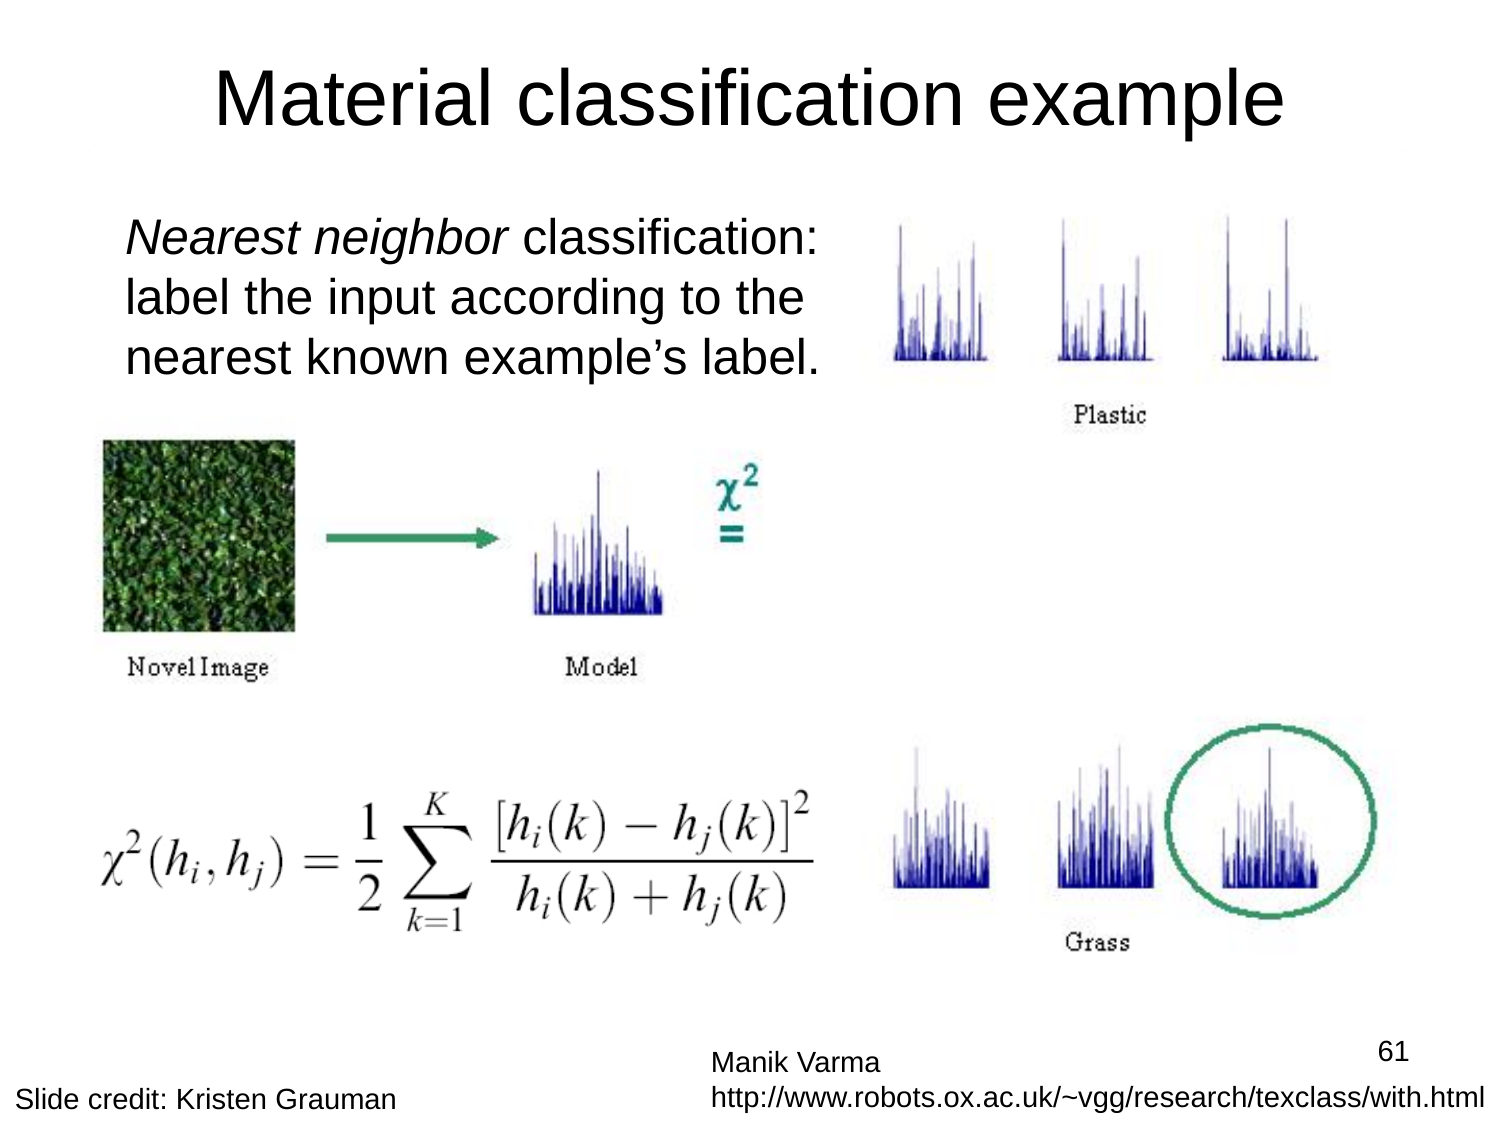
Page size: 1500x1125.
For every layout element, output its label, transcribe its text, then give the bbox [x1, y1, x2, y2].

text_box Manik Varma http://www.robots.ox.ac.uk/~vgg/research/texclass/with.html [696, 1035, 1500, 1121]
title Material classification example [0, 0, 1500, 188]
slide_number 61 [1074, 1024, 1426, 1103]
picture [62, 149, 1438, 1016]
text_box Slide credit: Kristen Grauman [0, 1073, 975, 1123]
